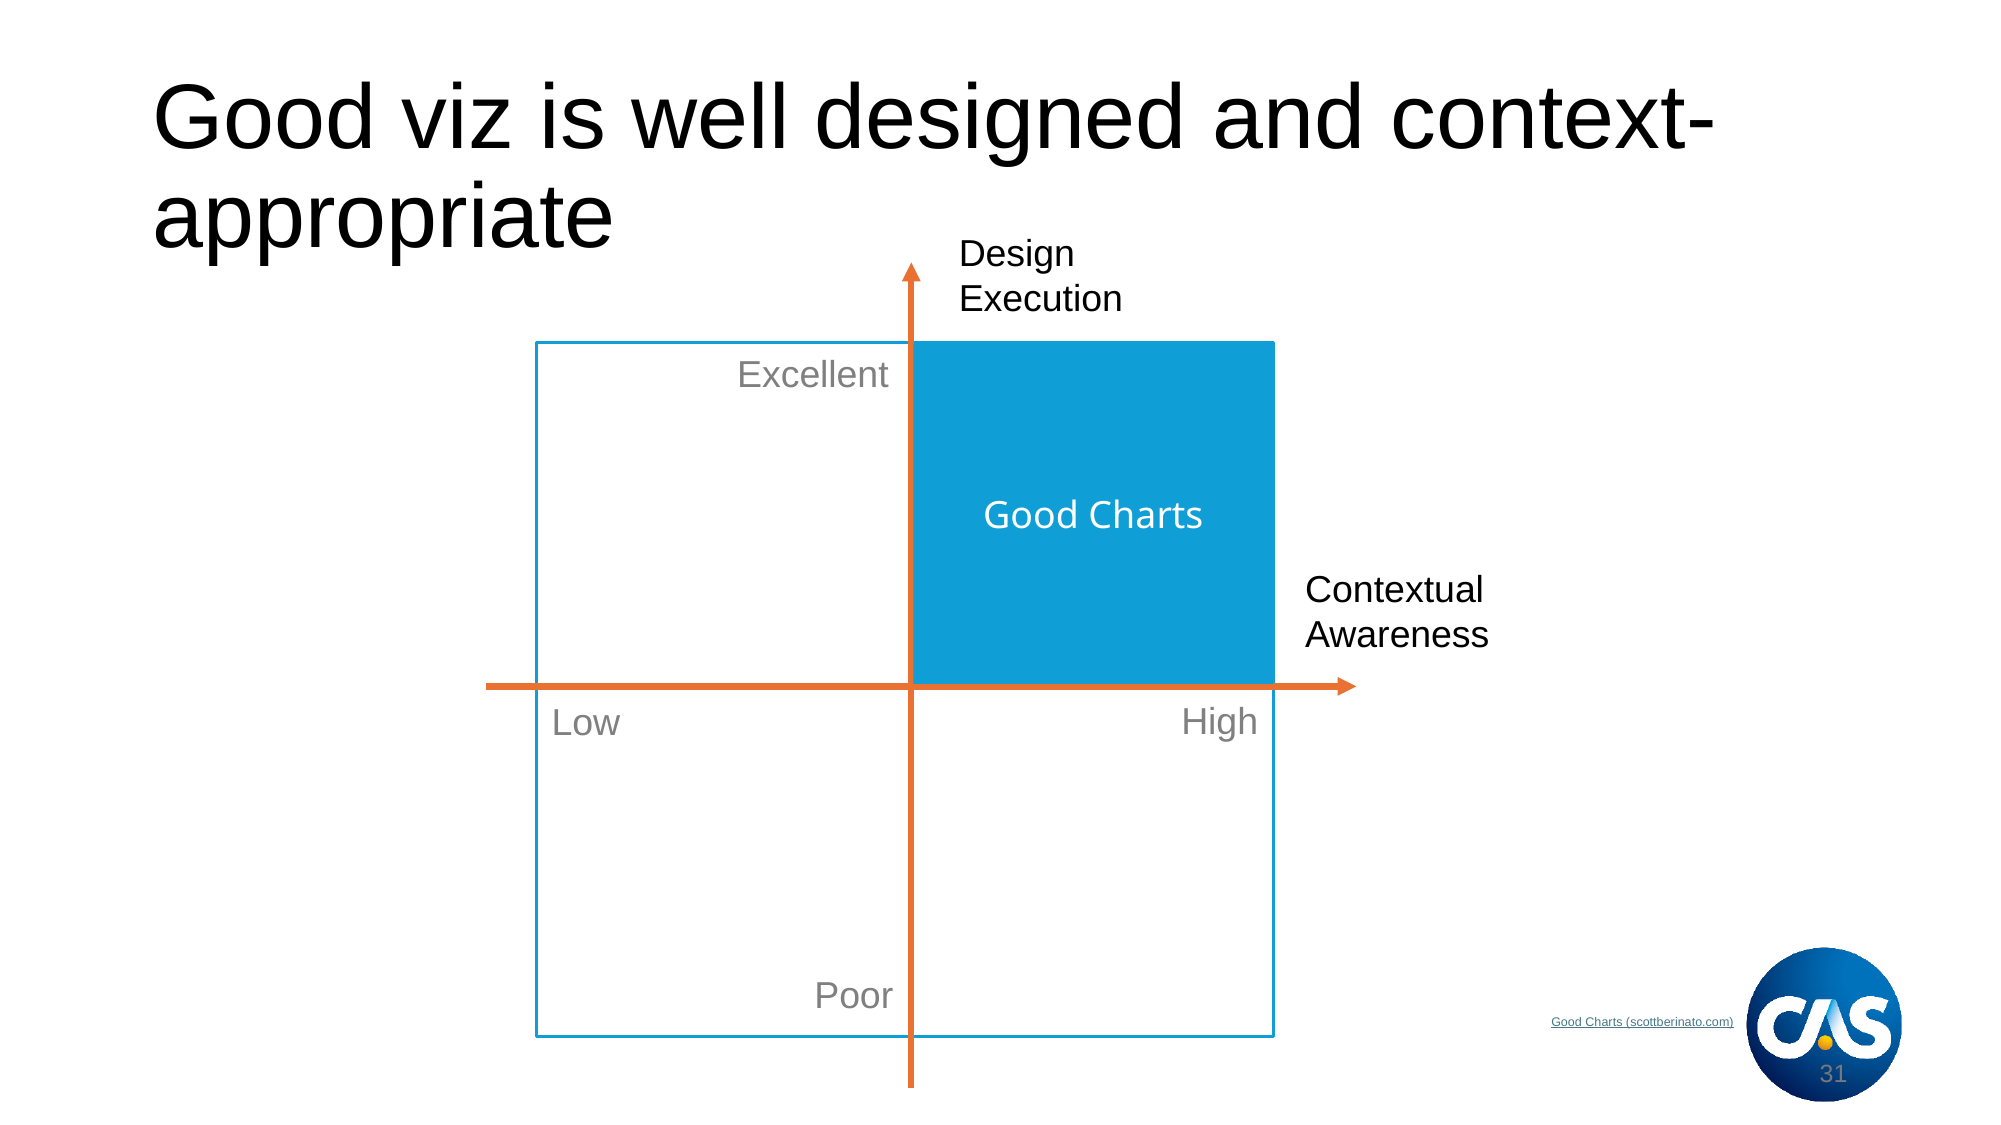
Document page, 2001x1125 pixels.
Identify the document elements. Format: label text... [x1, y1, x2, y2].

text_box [485, 221, 1515, 1088]
text_box Good Charts (scottberinato.com) [1536, 1006, 1760, 1036]
picture [1742, 943, 1906, 1106]
title Good viz is well designed and context-appropriate [137, 59, 1863, 278]
slide_number 31 [1412, 1042, 1863, 1103]
